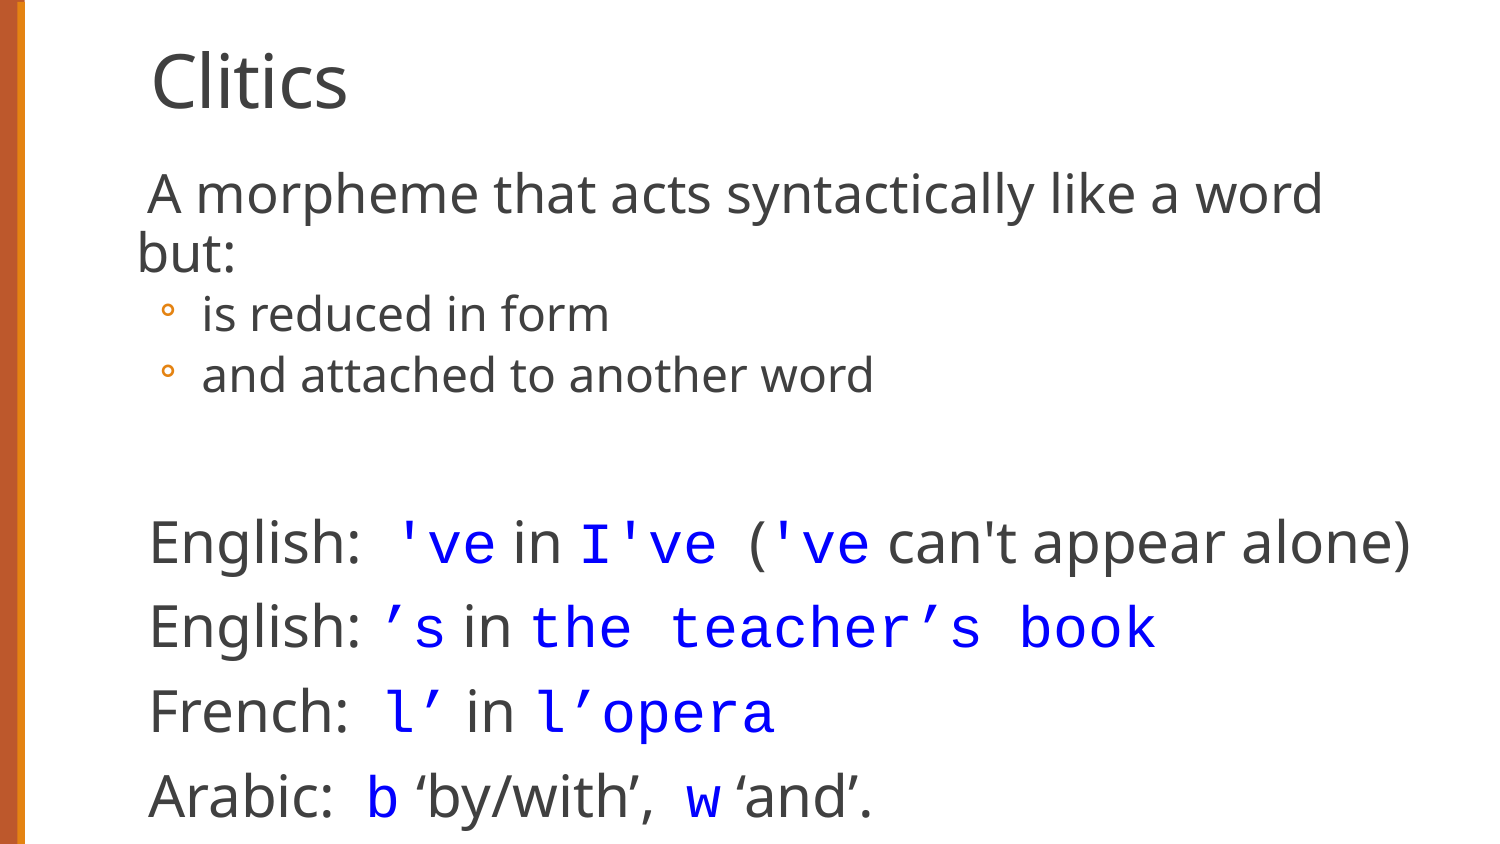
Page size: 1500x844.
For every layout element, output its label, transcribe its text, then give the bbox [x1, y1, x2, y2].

list A morpheme that acts syntactically like a word but: is reduced in form and attached to another word English: 've in I've ('ve can't appear alone) English: ’s in the teacher’s book French: l’ in l’opera Arabic: b ‘by/with’, w ‘and’. [135, 159, 1438, 844]
title Clitics [135, 19, 1373, 132]
